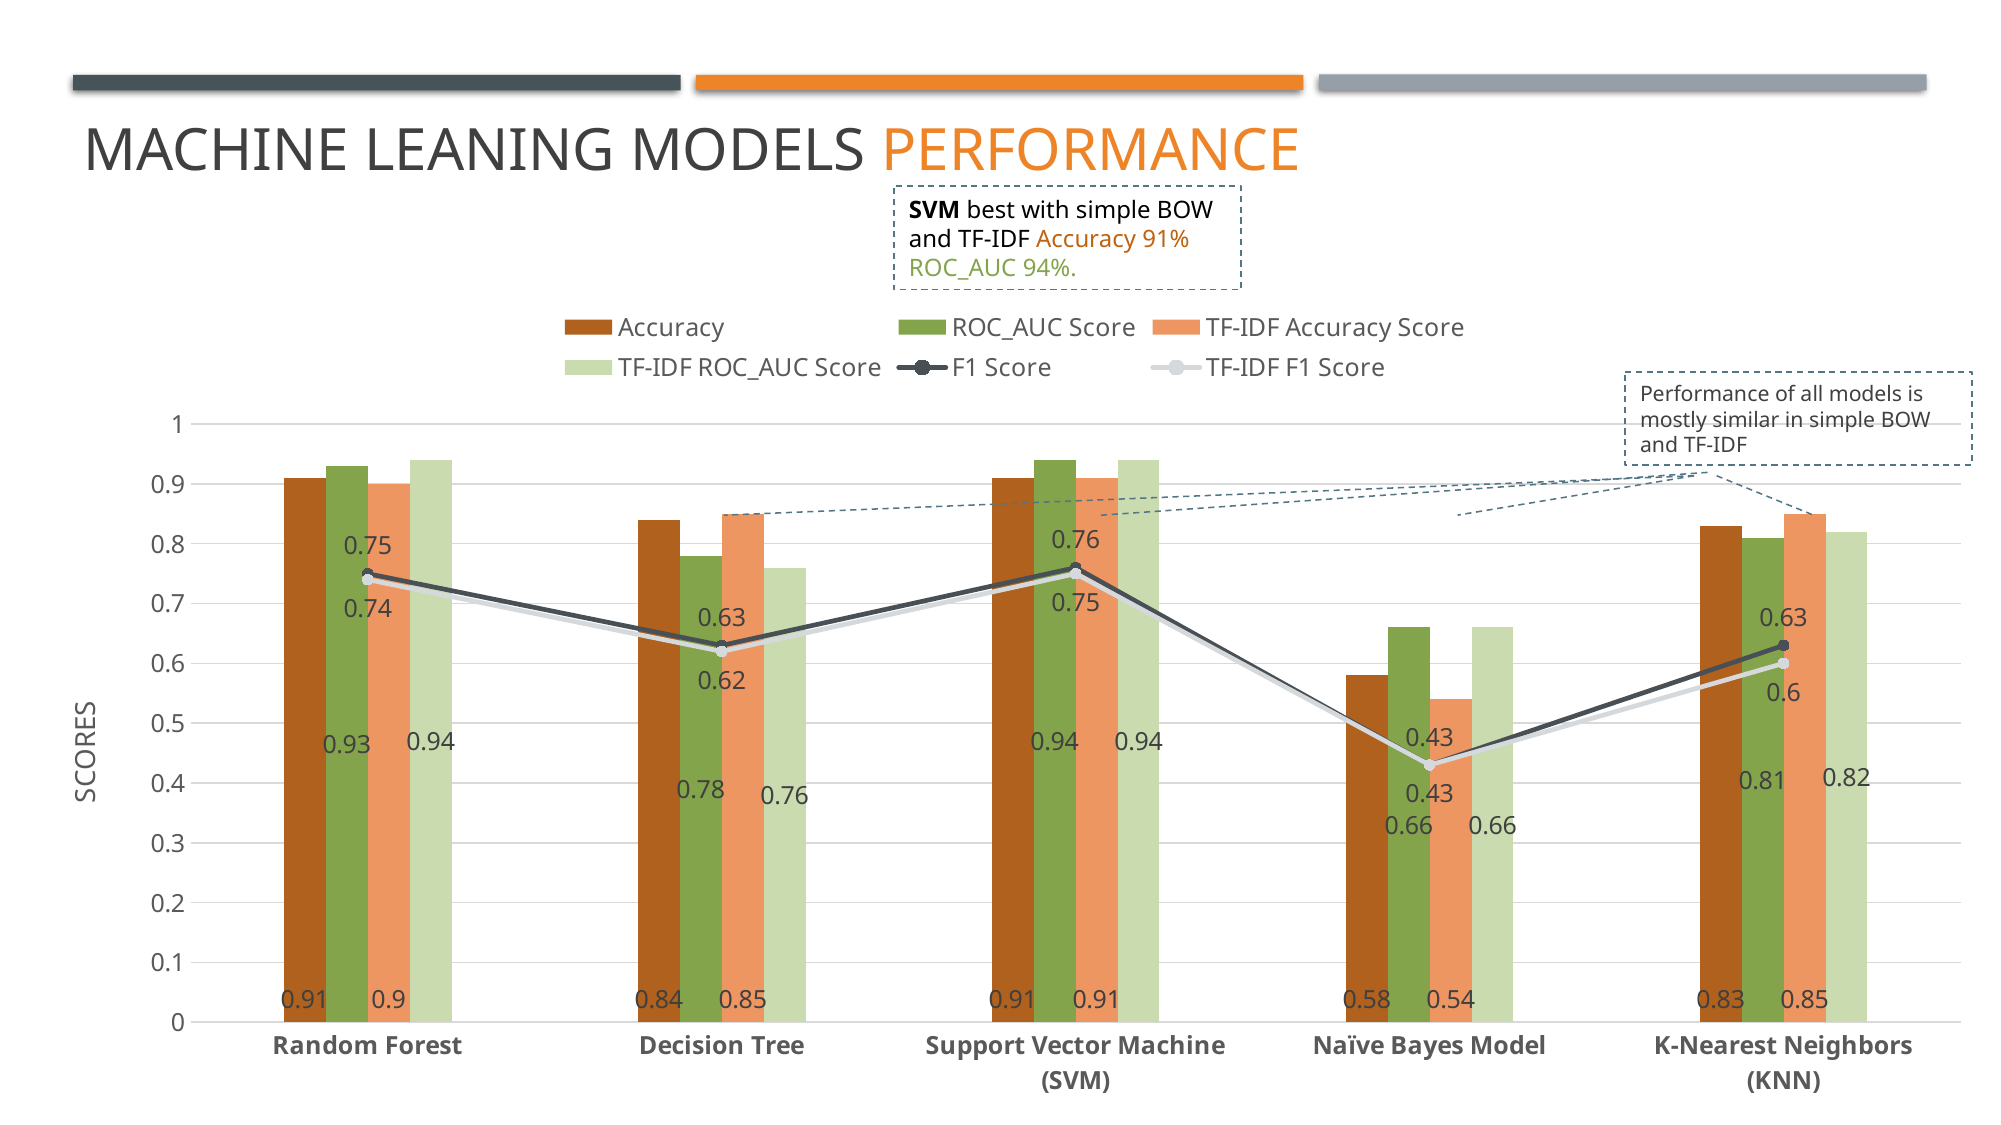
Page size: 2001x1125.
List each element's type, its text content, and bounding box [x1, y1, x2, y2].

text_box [1716, 475, 1815, 516]
title Machine Leaning Models Performance [68, 27, 1879, 190]
chart [29, 292, 2000, 1114]
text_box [723, 475, 1695, 516]
list SVM best with simple BOW and TF-IDF Accuracy 91% ROC_AUC 94%. [893, 185, 1241, 289]
